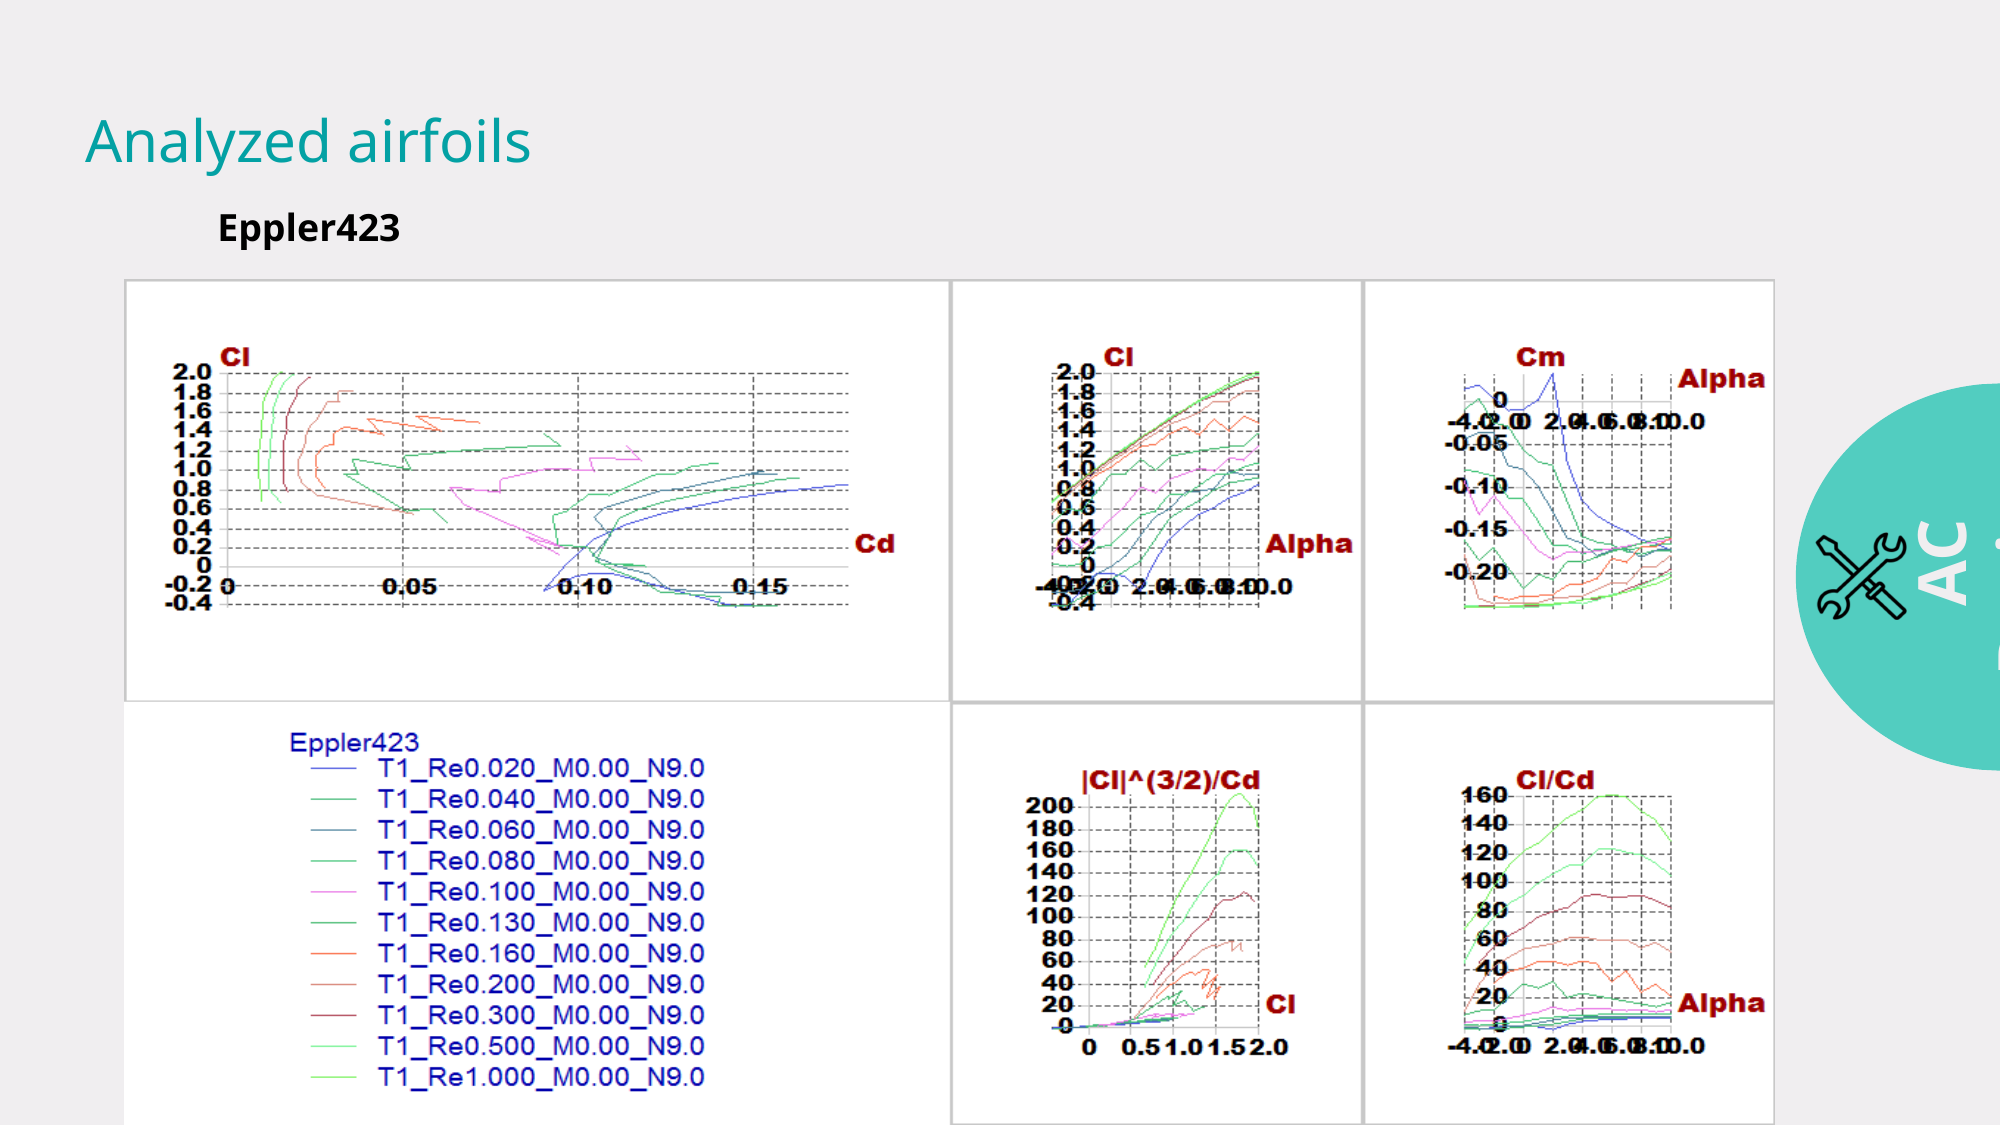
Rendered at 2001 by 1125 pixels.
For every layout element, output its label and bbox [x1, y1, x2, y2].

picture [124, 279, 1775, 1125]
text_box [0, 0, 2000, 1125]
